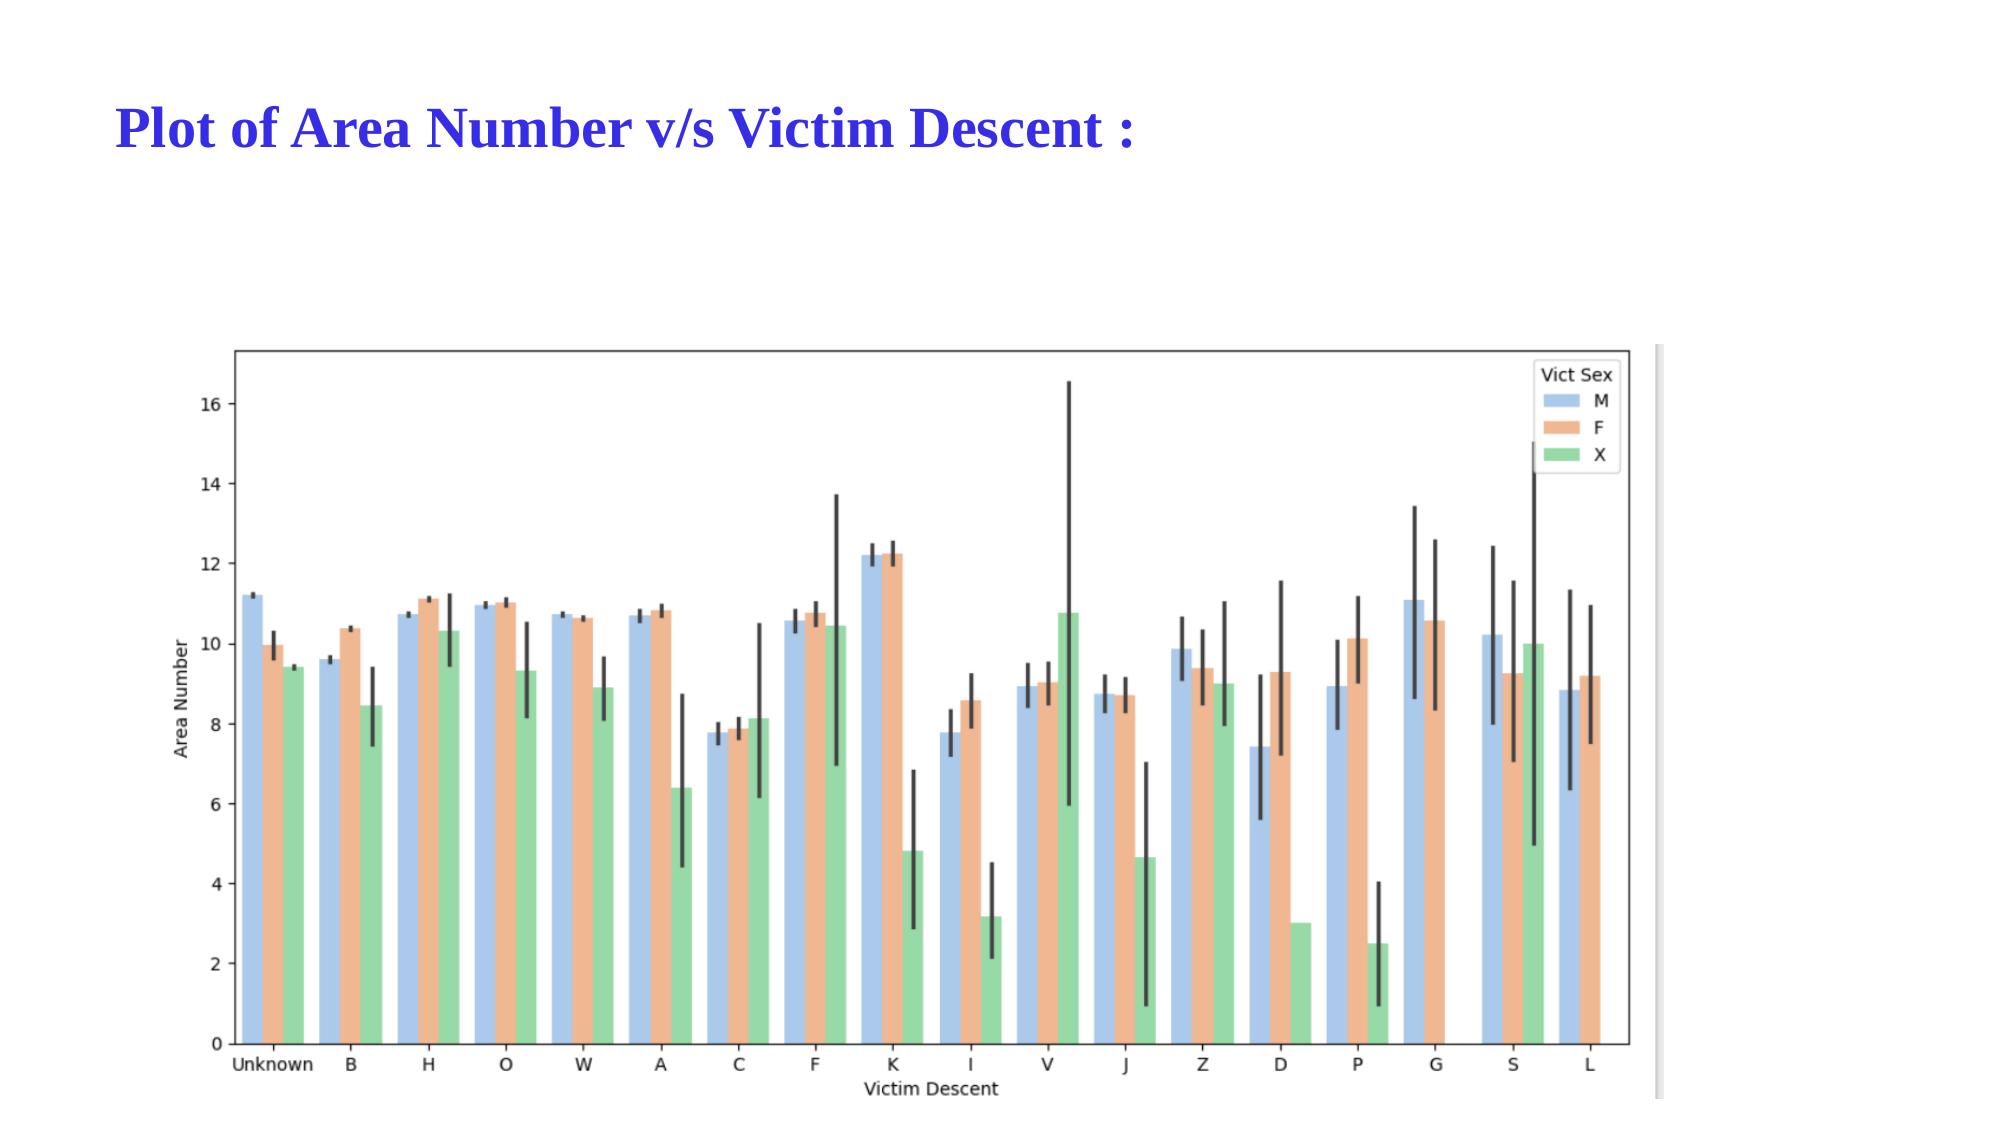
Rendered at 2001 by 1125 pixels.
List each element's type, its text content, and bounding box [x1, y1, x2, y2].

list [99, 344, 1664, 1099]
title Plot of Area Number v/s Victim Descent : [100, 90, 1849, 276]
